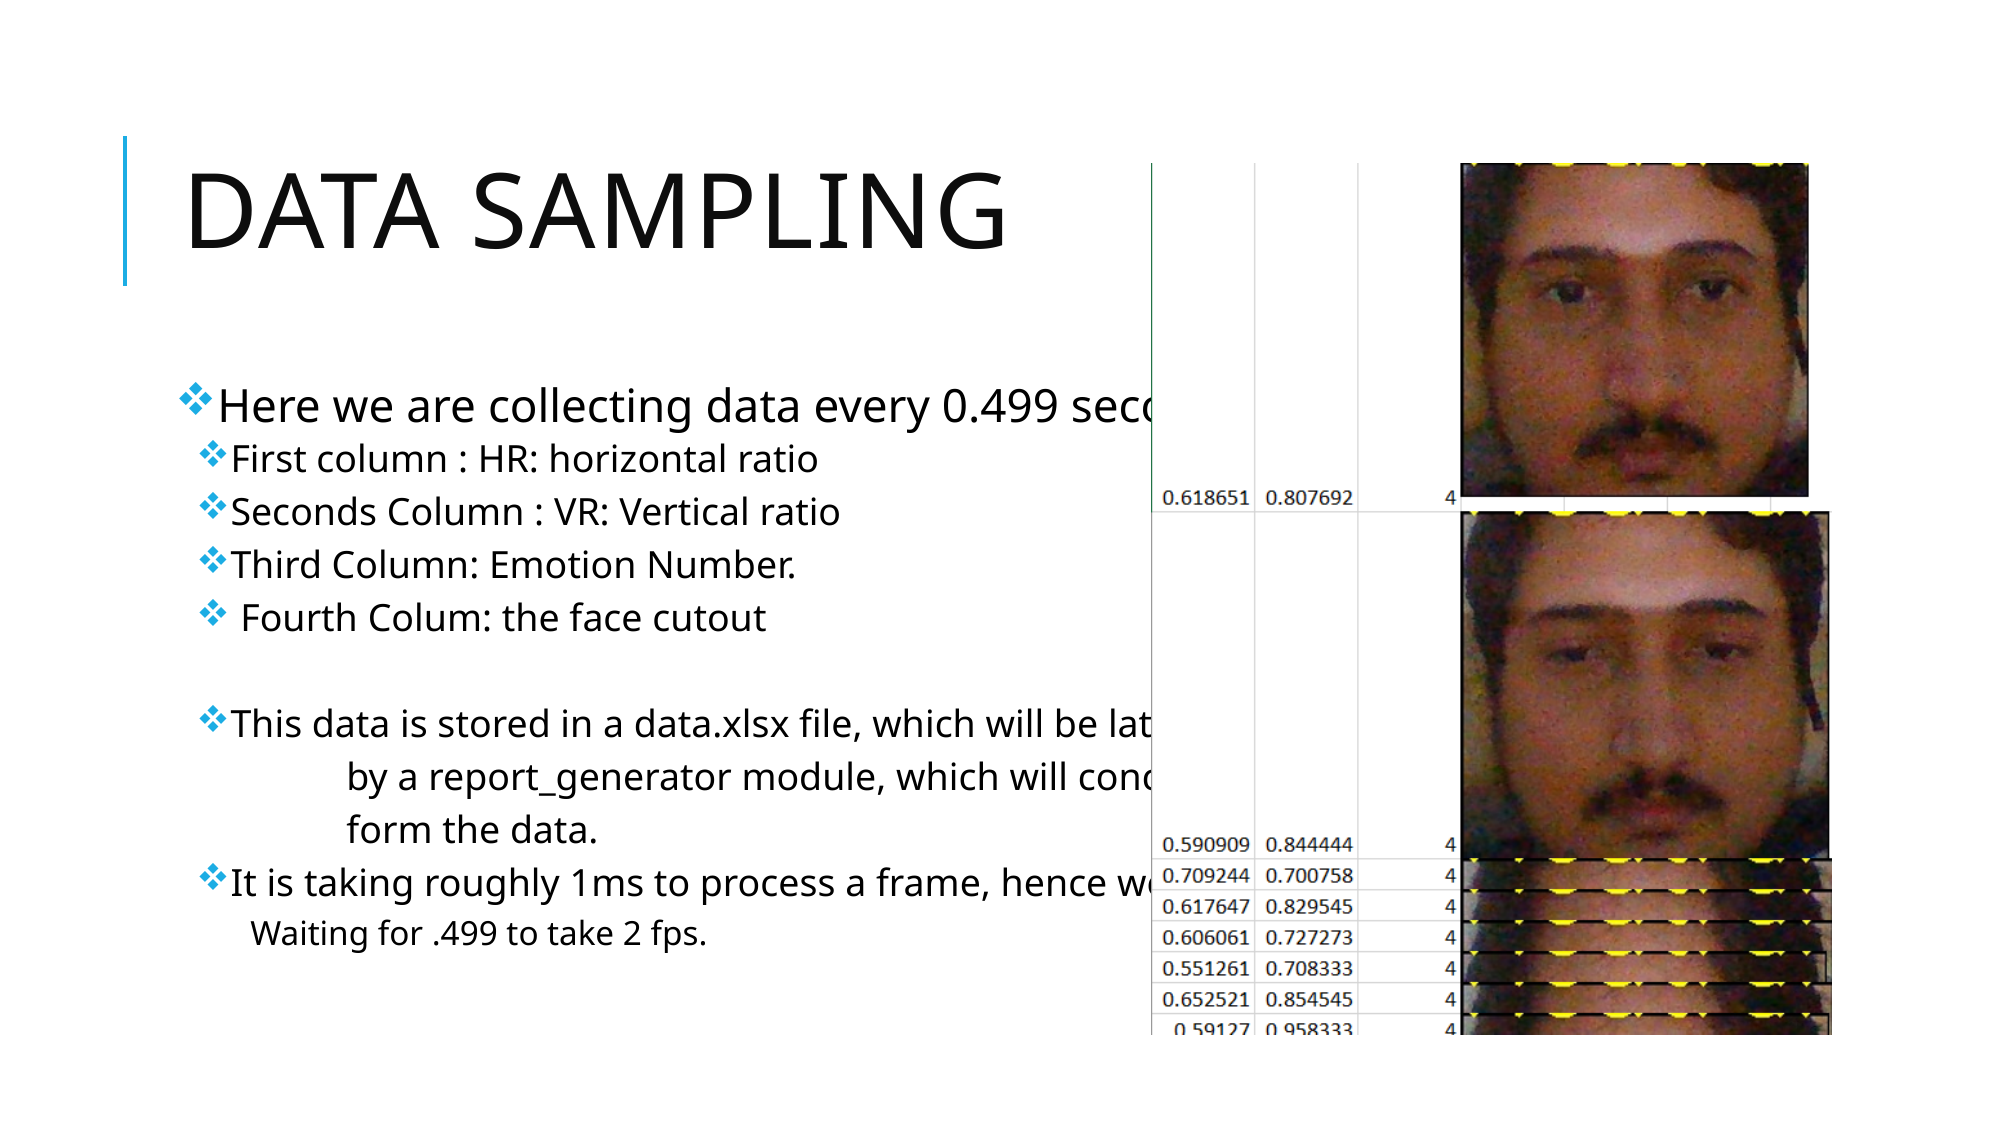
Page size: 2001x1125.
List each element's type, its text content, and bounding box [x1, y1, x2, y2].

picture [1151, 163, 1833, 1036]
title Data sampling [168, 96, 1763, 342]
list Here we are collecting data every 0.499 seconds First column : HR: horizontal ratio Seconds Column : VR: Vertical ratio Third Column: Emotion Number. Fourth Colum: the face cutout This data is stored in a data.xlsx file, which will be later read by a report_generator module, which will conclude form the data. It is taking roughly 1ms to process a frame, hence we are Waiting for .499 to take 2 fps. [168, 375, 1145, 1035]
